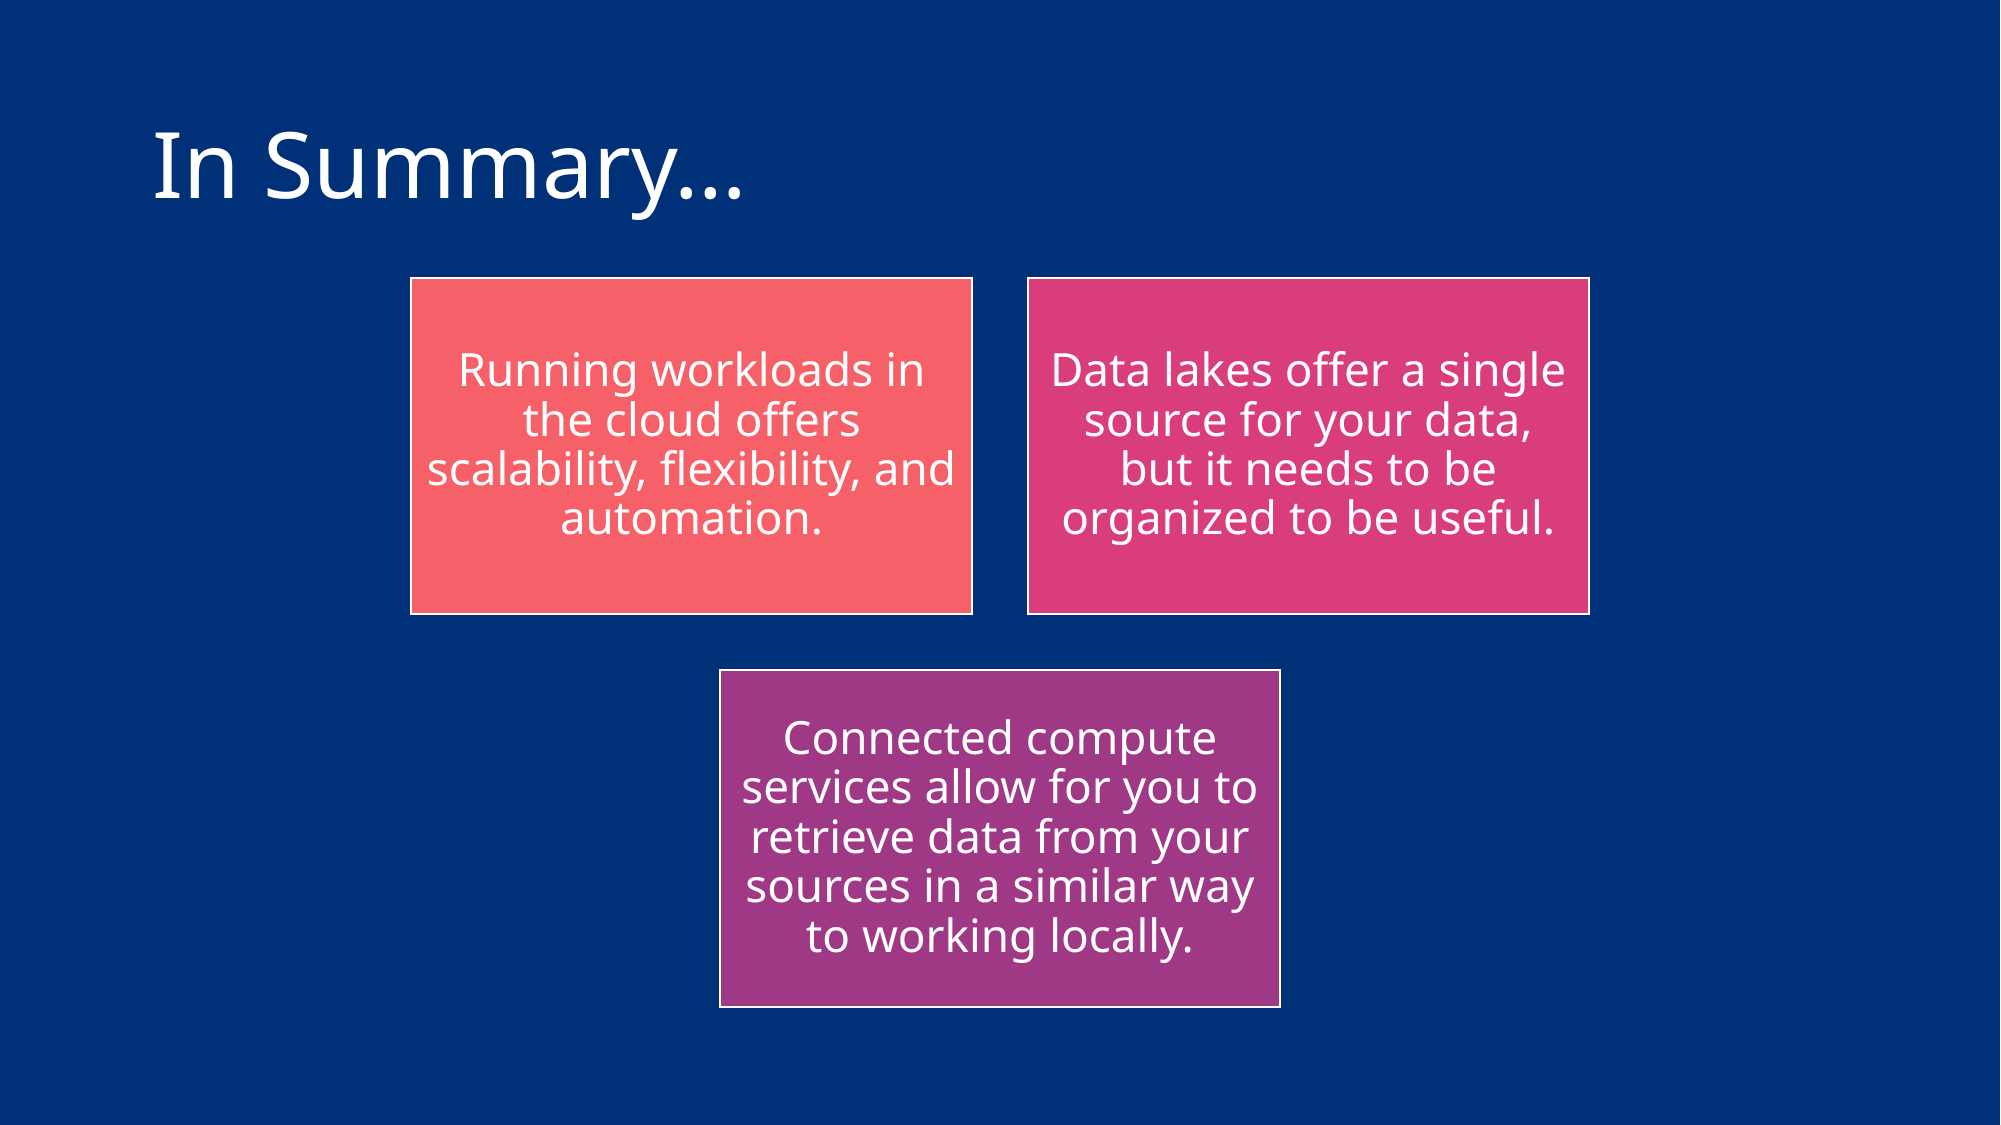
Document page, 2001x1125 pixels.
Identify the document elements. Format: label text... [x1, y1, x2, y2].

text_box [166, 277, 1834, 1007]
title In Summary… [137, 59, 1863, 278]
